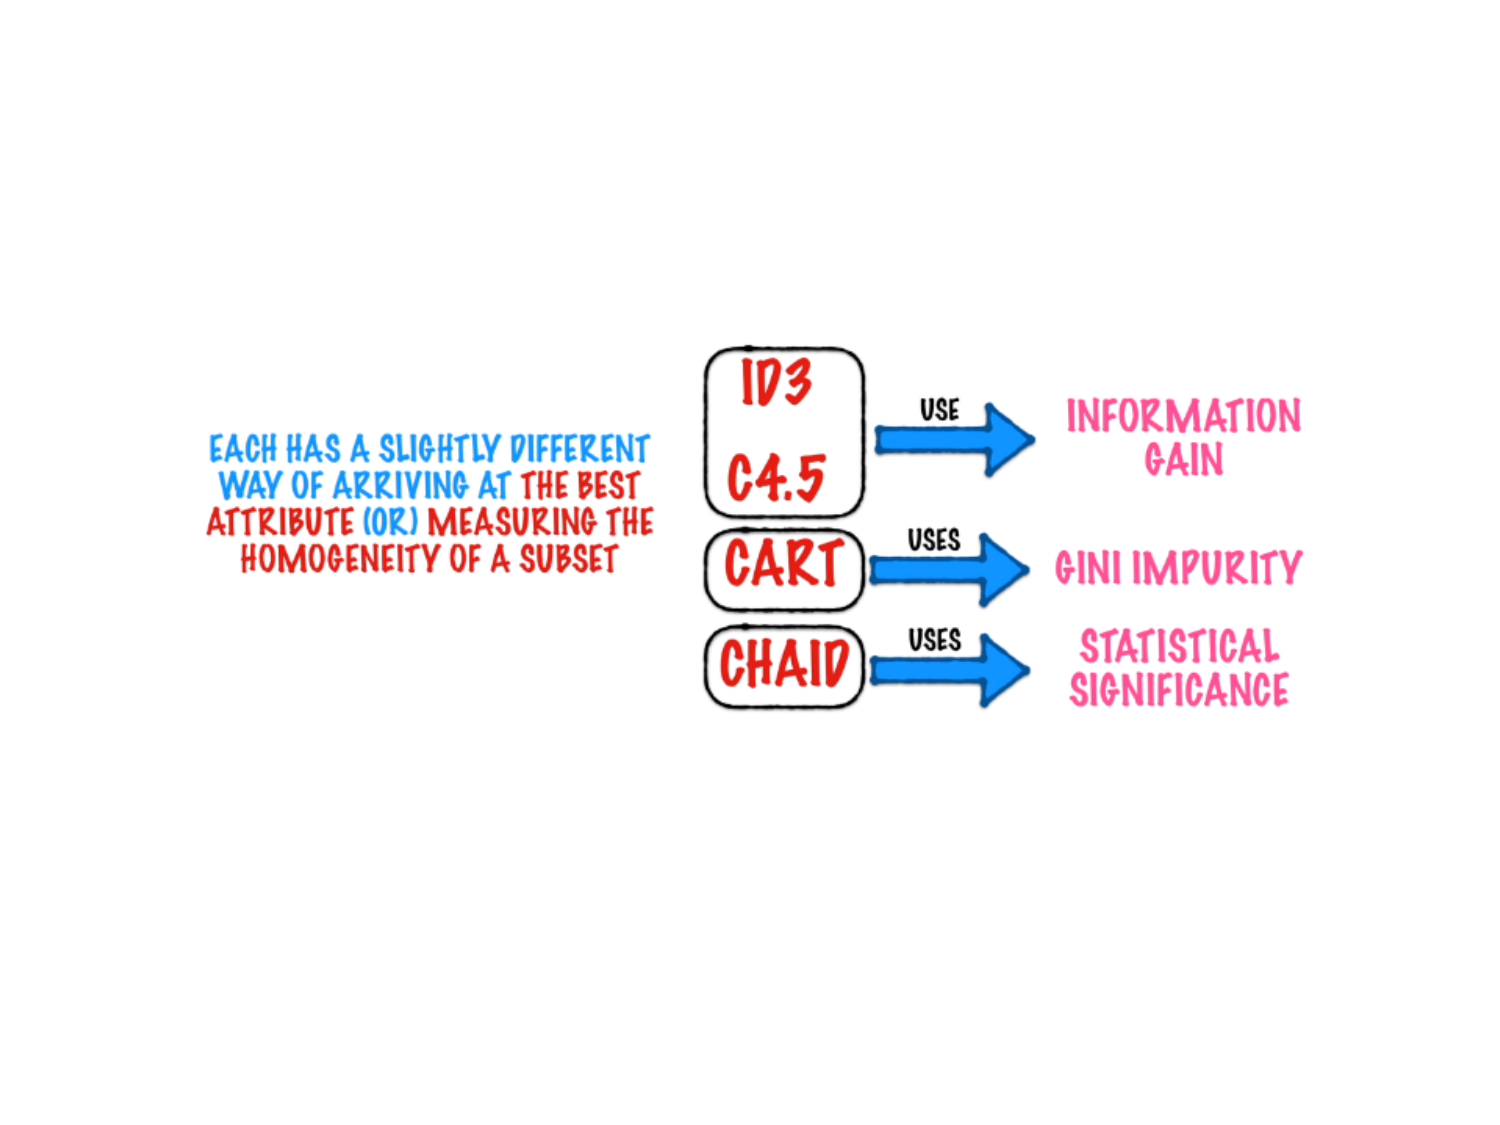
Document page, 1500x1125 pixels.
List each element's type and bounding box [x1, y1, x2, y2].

picture [135, 325, 1364, 800]
